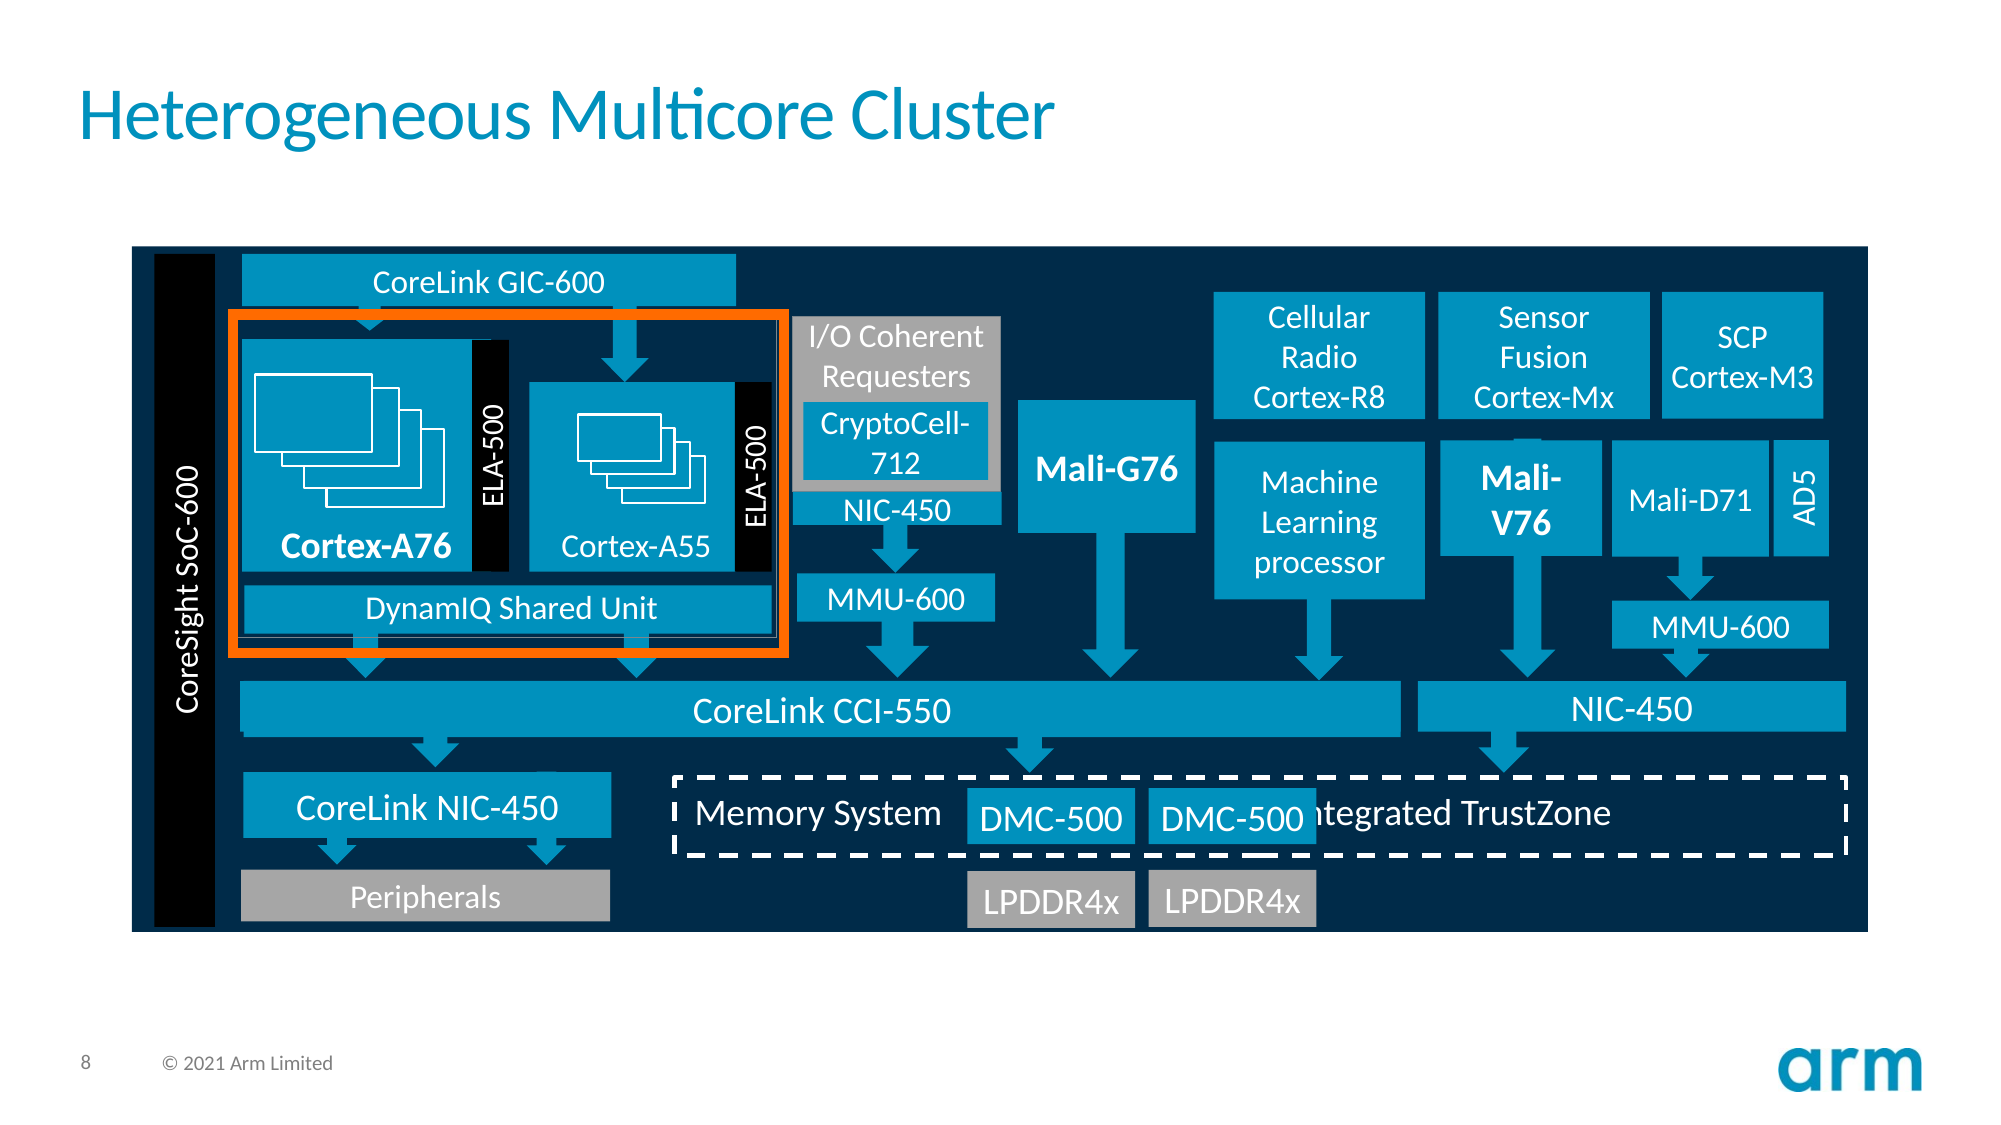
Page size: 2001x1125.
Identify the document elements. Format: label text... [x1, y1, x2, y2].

picture [1911, 1048, 1922, 1062]
title Heterogeneous Multicore Cluster [78, 78, 1922, 186]
picture [1778, 1048, 1794, 1067]
picture [1788, 1056, 1812, 1083]
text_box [131, 246, 1869, 932]
picture [1778, 1072, 1794, 1092]
picture [1889, 1048, 1903, 1053]
picture [1803, 1048, 1922, 1092]
